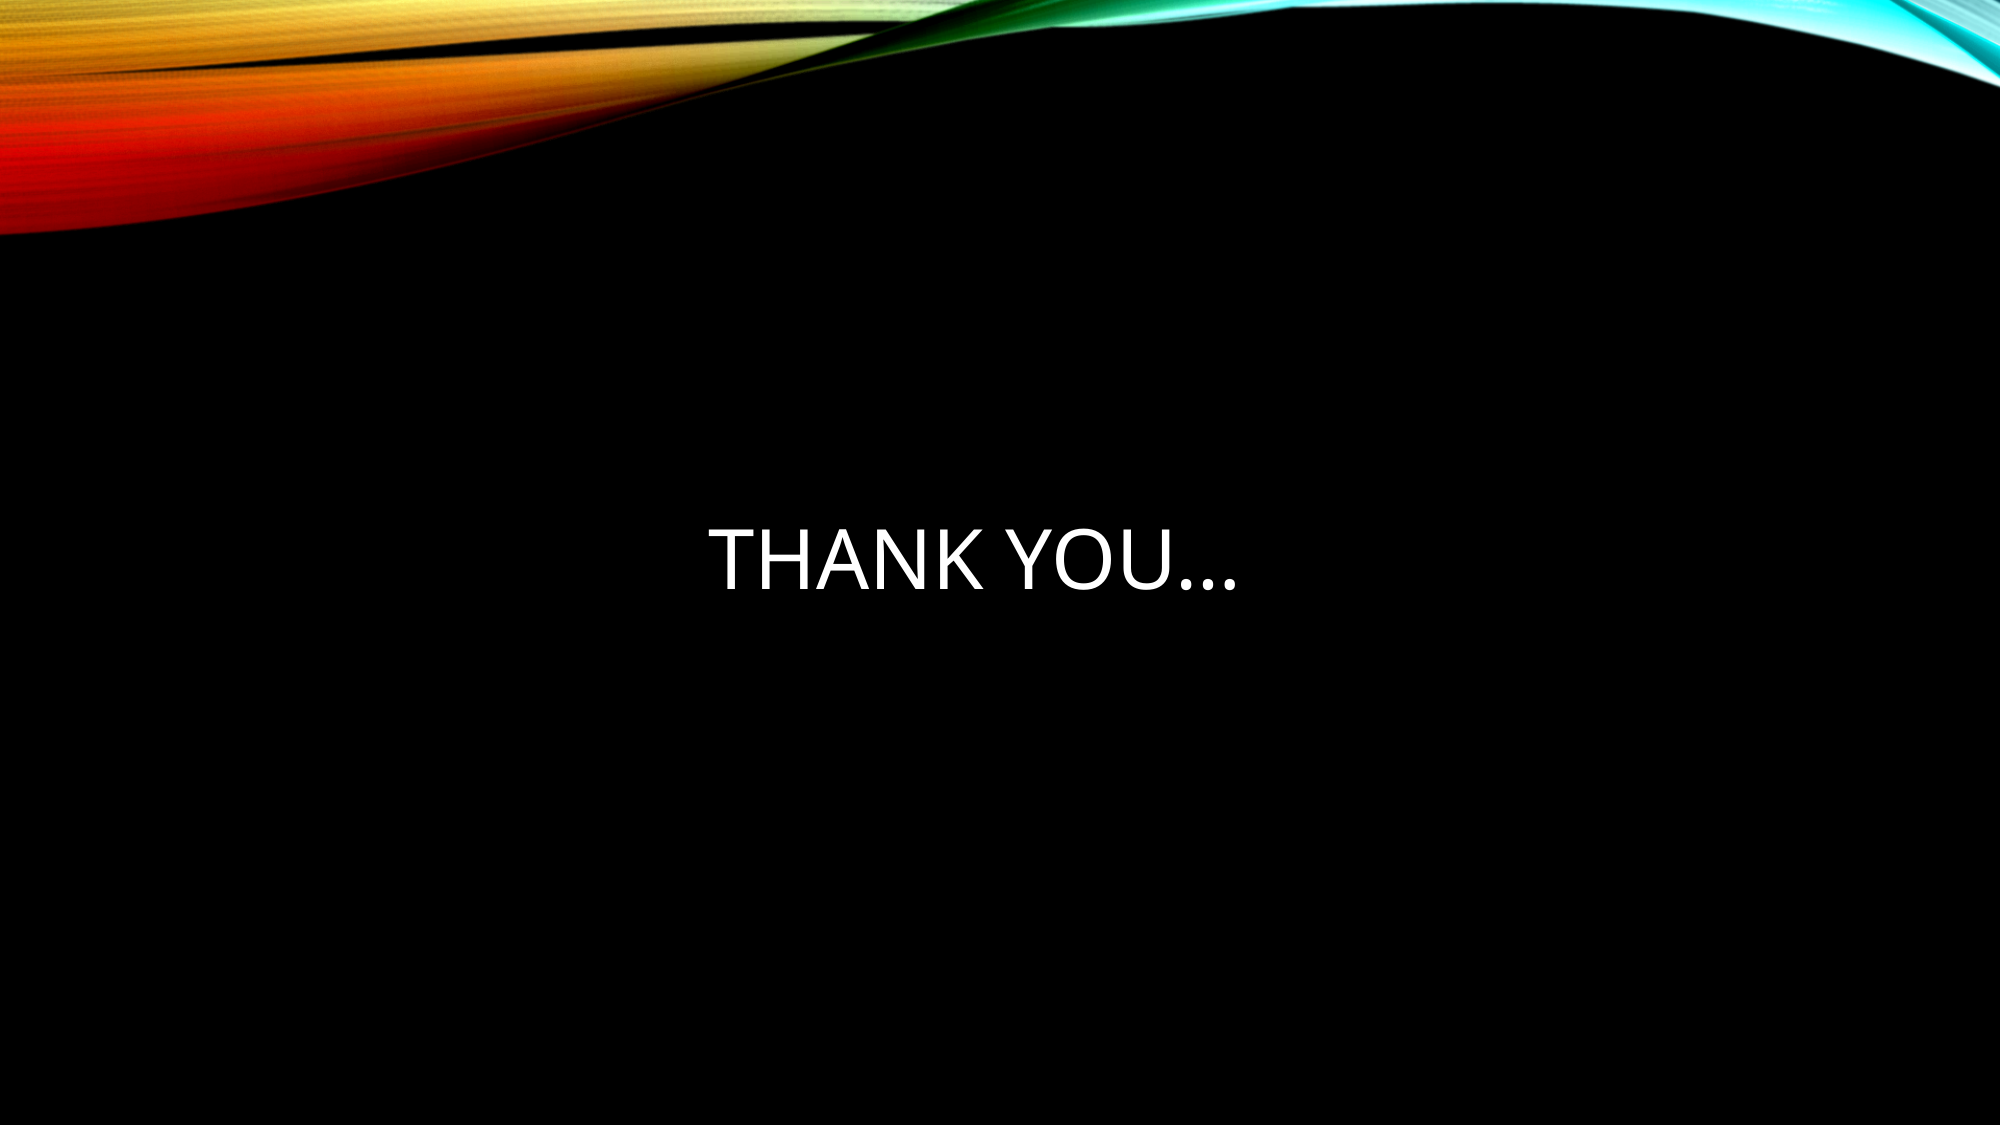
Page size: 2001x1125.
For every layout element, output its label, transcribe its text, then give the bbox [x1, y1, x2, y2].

picture [0, 0, 2000, 237]
title THANK YOU… [566, 384, 1384, 741]
